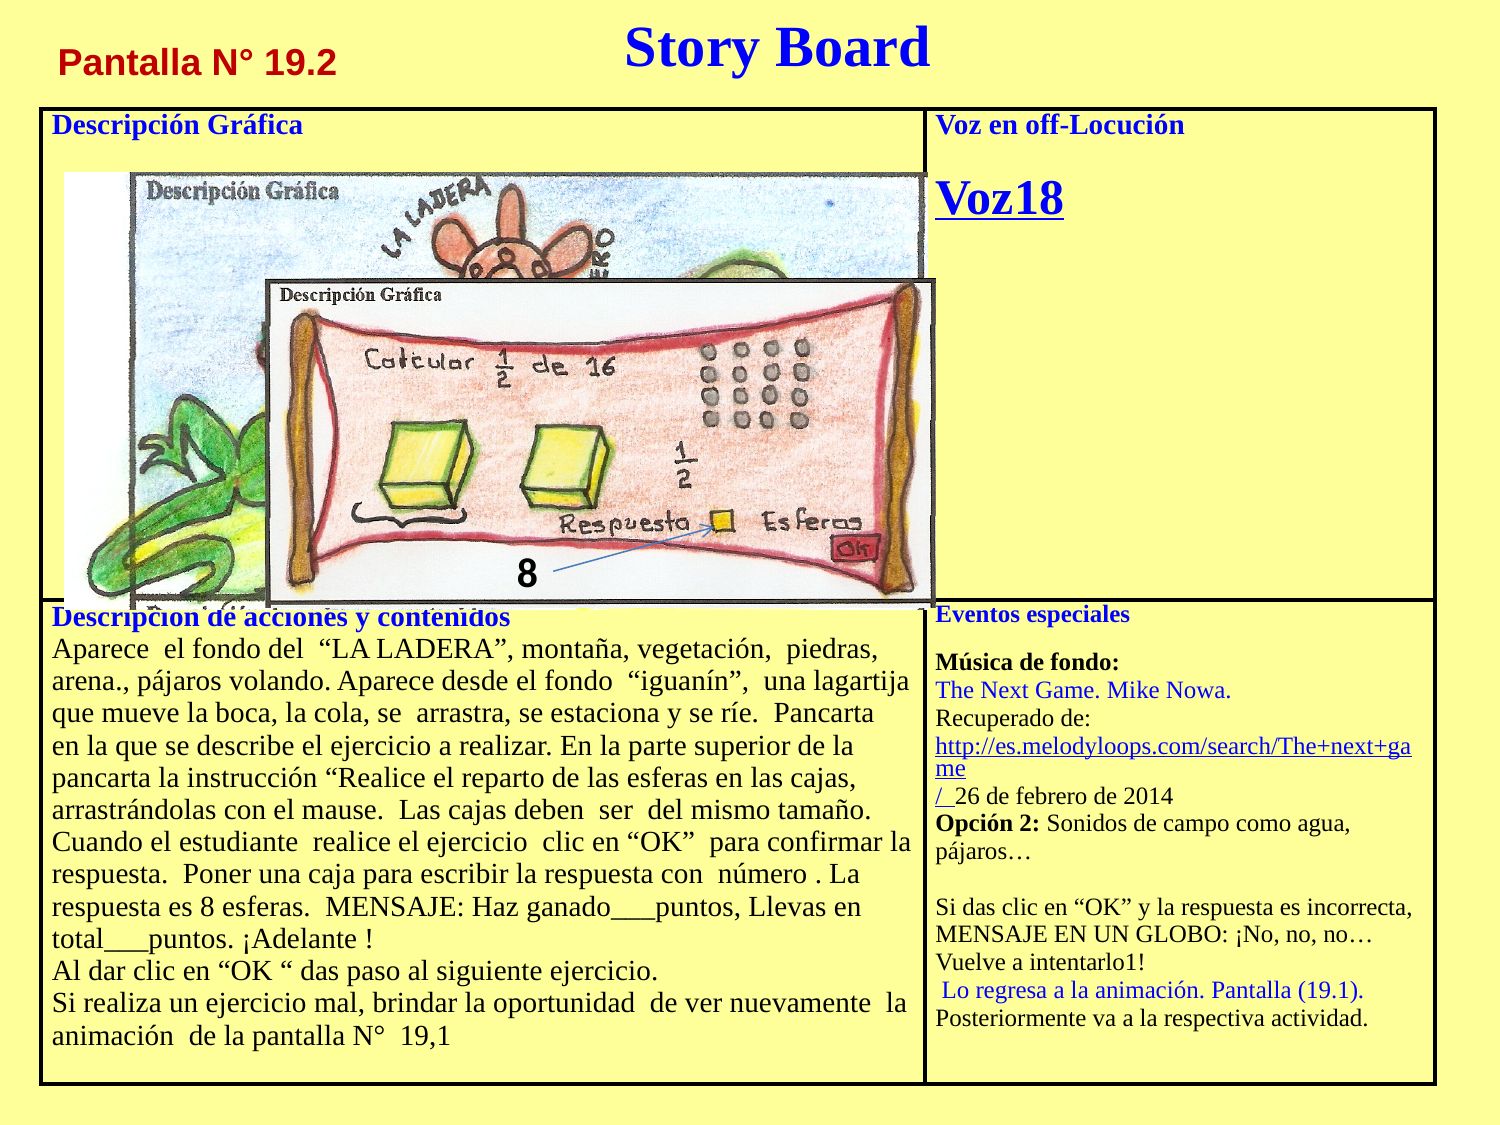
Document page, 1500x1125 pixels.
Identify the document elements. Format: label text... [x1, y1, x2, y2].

table_cell Descripción de acciones y contenidos Aparece el fondo del “LA LADERA”, montaña, vegetación, piedras, arena., pájaros volando. Aparece desde el fondo “iguanín”, una lagartija que mueve la boca, la cola, se arrastra, se estaciona y se ríe. Pancarta en la que se describe el ejercicio a realizar. En la parte superior de la pancarta la instrucción “Realice el reparto de las esferas en las cajas, arrastrándolas con el mause. Las cajas deben ser del mismo tamaño. Cuando el estudiante realice el ejercicio clic en “OK” para confirmar la respuesta. Poner una caja para escribir la respuesta con número . La respuesta es 8 esferas. MENSAJE: Haz ganado___puntos, Llevas en total___puntos. ¡Adelante ! Al dar clic en “OK “ das paso al siguiente ejercicio. Si realiza un ejercicio mal, brindar la oportunidad de ver nuevamente la animación de la pantalla N° 19,1 [43, 602, 923, 1082]
table_header Descripción Gráfica [43, 111, 923, 598]
table_header Voz en off-Locución Voz18 [927, 111, 1433, 598]
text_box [553, 526, 715, 572]
table_cell Eventos especiales Música de fondo: The Next Game. Mike Nowa. Recuperado de: http://es.melodyloops.com/search/The+next+game/ 26 de febrero de 2014 Opción 2: Sonidos de campo como agua, pájaros… Si das clic en “OK” y la respuesta es incorrecta, MENSAJE EN UN GLOBO: ¡No, no, no… Vuelve a intentarlo1! Lo regresa a la animación. Pantalla (19.1). Posteriormente va a la respectiva actividad. [927, 602, 1433, 1082]
text_box Pantalla N° 19.2 [42, 30, 353, 91]
picture [64, 172, 936, 610]
text_box Story Board [608, 0, 948, 131]
